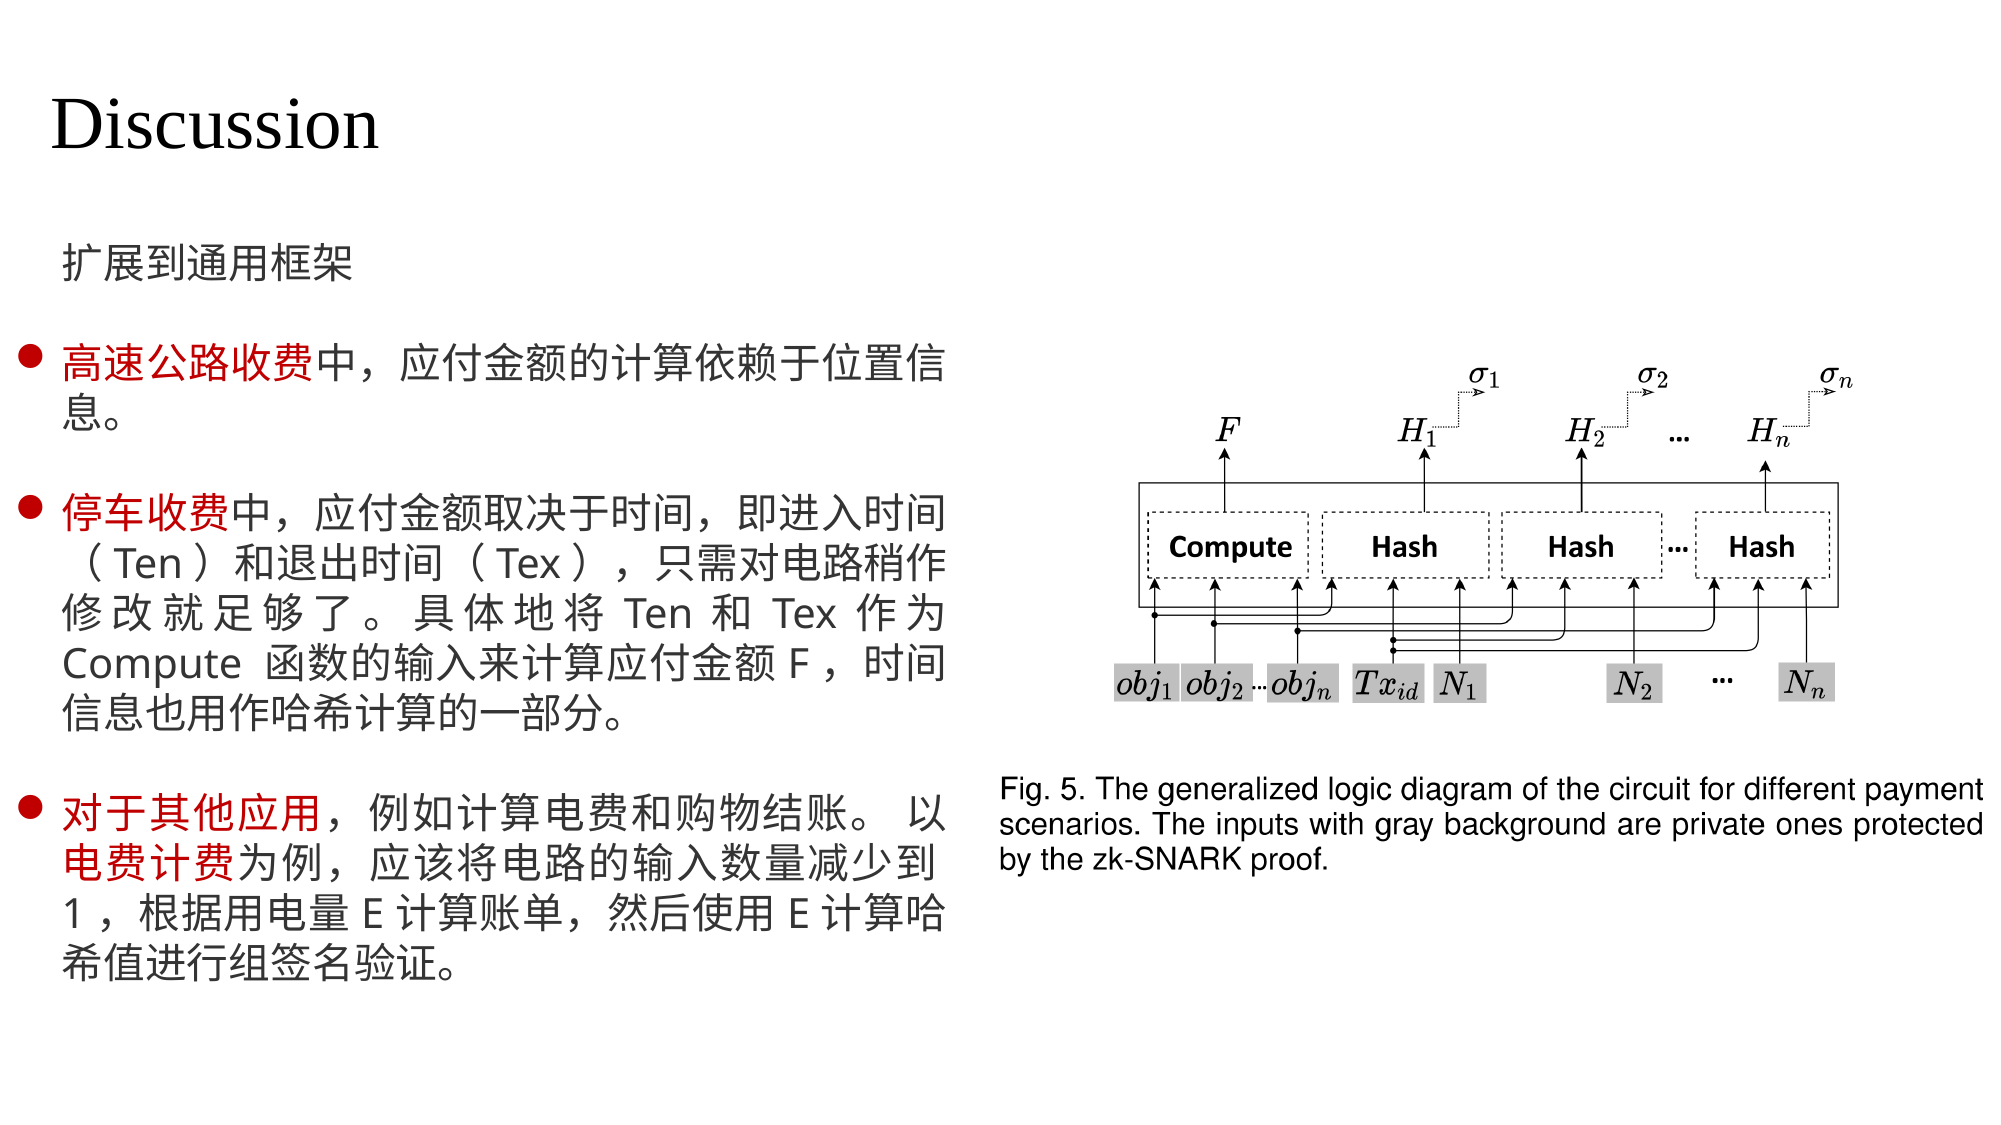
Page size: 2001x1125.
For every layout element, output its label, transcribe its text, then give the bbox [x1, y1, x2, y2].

text_box Discussion [35, 49, 573, 200]
text_box 扩展到通用框架 高速公路收费中，应付金额的计算依赖于位置信息。 停车收费中，应付金额取决于时间，即进入时间（Ten）和退出时间（Tex），只需对电路稍作修改就足够了。具体地将Ten和Tex作为 Compute 函数的输入来计算应付金额F，时间信息也用作哈希计算的一部分。 对于其他应用，例如计算电费和购物结账。 以电费计费为例，应该将电路的输入数量减少到1，根据用电量E计算账单，然后使用E计算哈希值进行组签名验证。 [0, 229, 963, 995]
picture [992, 348, 1991, 883]
